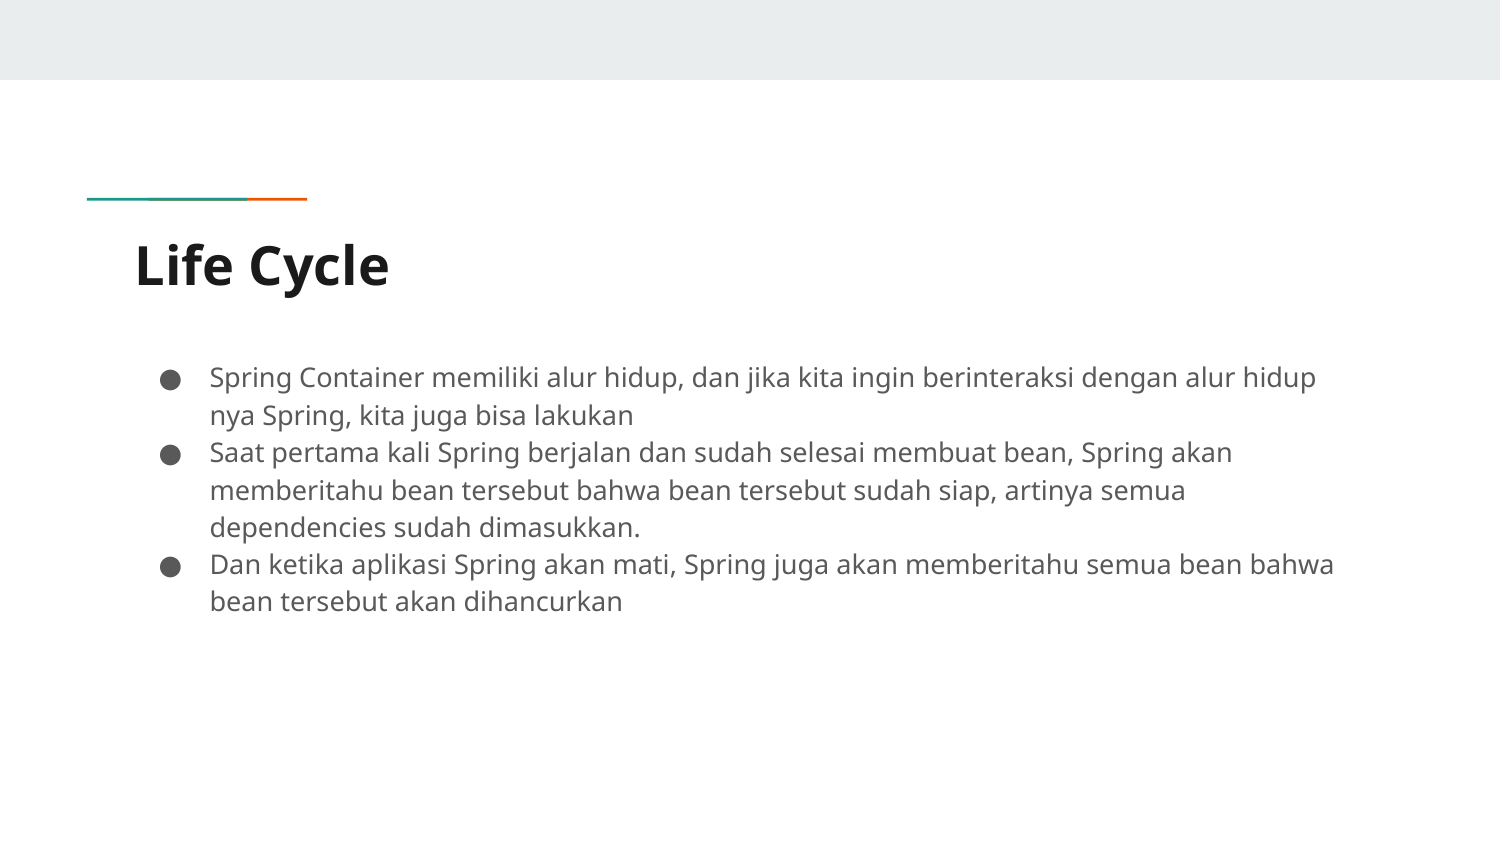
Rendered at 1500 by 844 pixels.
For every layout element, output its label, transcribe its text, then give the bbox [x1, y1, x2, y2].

title Life Cycle [119, 216, 1381, 305]
list Spring Container memiliki alur hidup, dan jika kita ingin berinteraksi dengan alur hidup nya Spring, kita juga bisa lakukan Saat pertama kali Spring berjalan dan sudah selesai membuat bean, Spring akan memberitahu bean tersebut bahwa bean tersebut sudah siap, artinya semua dependencies sudah dimasukkan. Dan ketika aplikasi Spring akan mati, Spring juga akan memberitahu semua bean bahwa bean tersebut akan dihancurkan [119, 341, 1381, 712]
